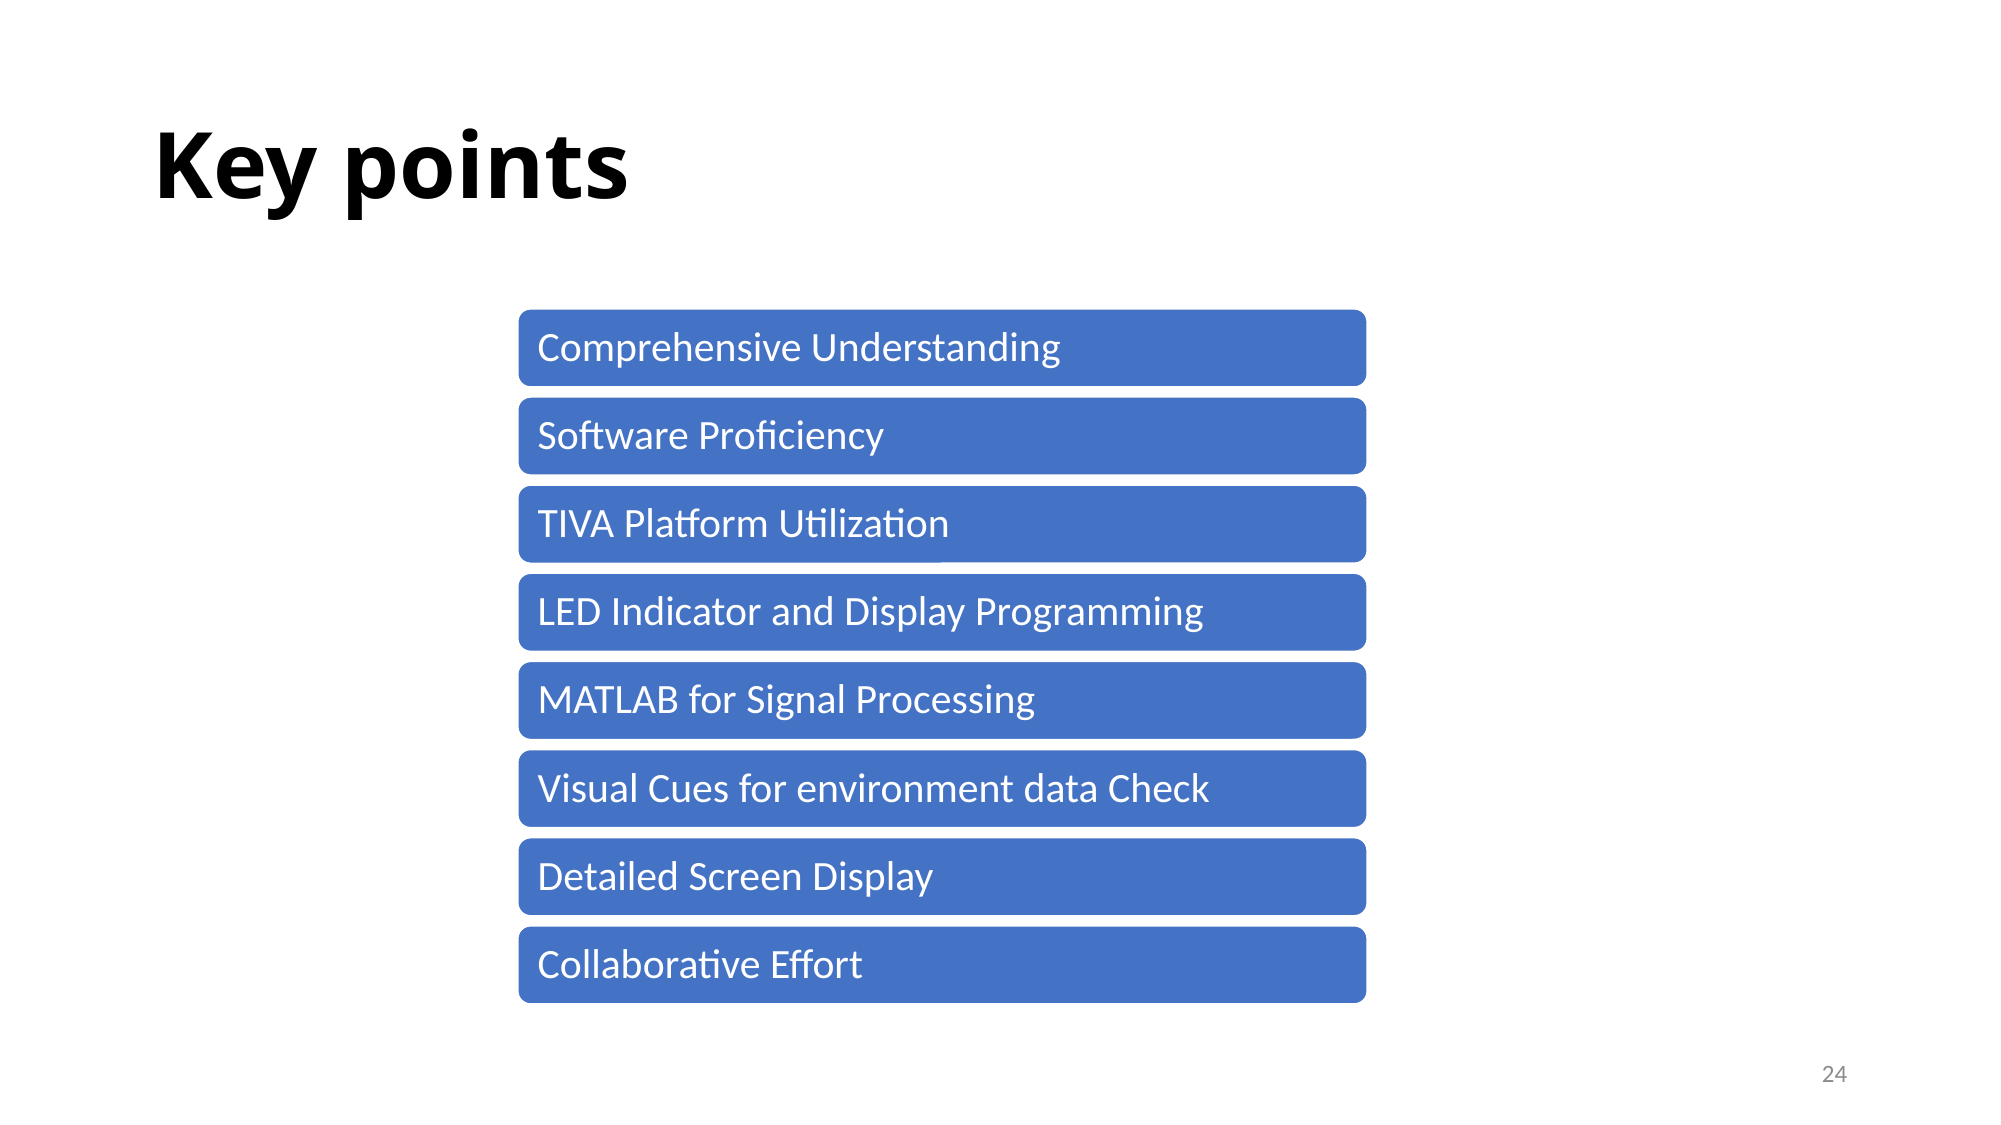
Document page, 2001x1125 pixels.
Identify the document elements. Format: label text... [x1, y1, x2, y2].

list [517, 299, 1368, 1014]
slide_number 24 [1412, 1042, 1863, 1103]
title Key points [137, 59, 1863, 278]
